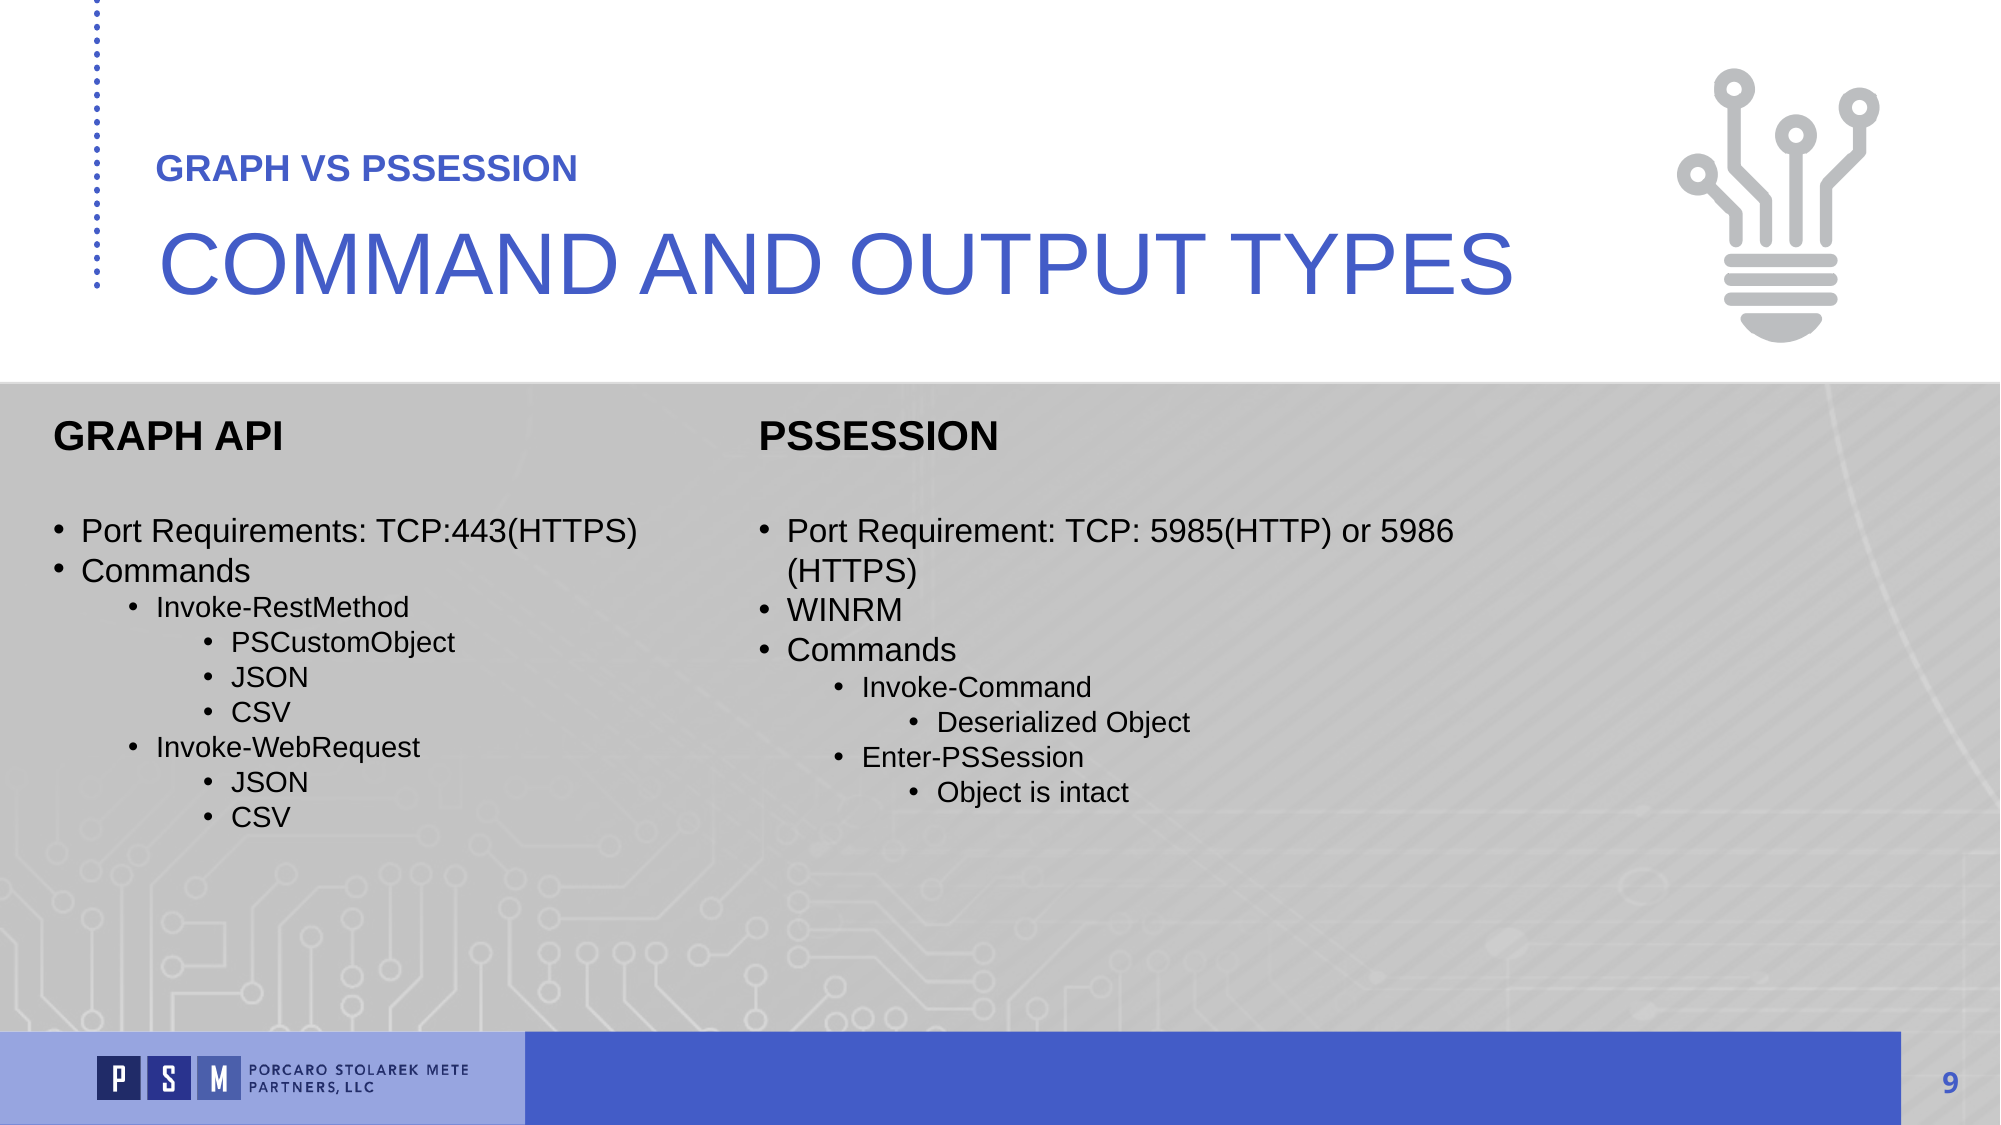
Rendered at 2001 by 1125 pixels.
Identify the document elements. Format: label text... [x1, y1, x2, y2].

text_box GRAPH VS PSSESSION [140, 136, 594, 197]
picture [0, 33, 2000, 1125]
text_box COMMAND AND OUTPUT TYPES [143, 199, 1532, 320]
